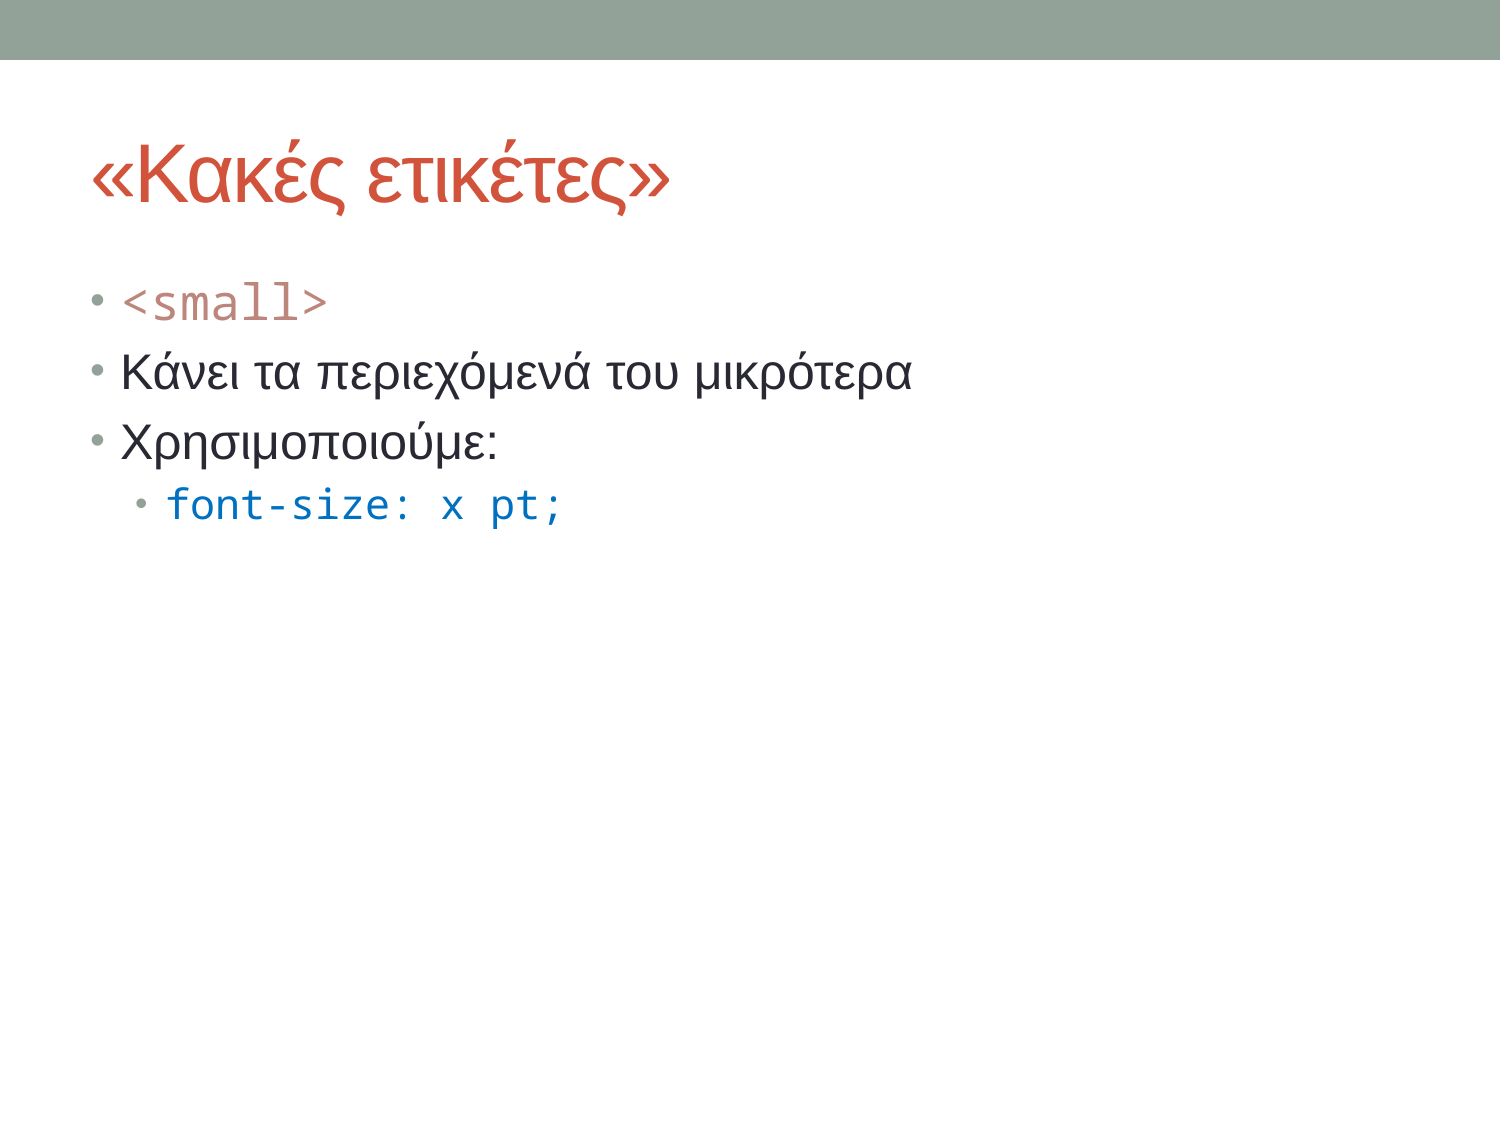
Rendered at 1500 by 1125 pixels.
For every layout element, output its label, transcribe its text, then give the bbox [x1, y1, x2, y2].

title «Κακές ετικέτες» [75, 87, 1425, 250]
list <small> Κάνει τα περιεχόμενά του μικρότερα Χρησιμοποιούμε: font-size: x pt; [75, 262, 1425, 1063]
